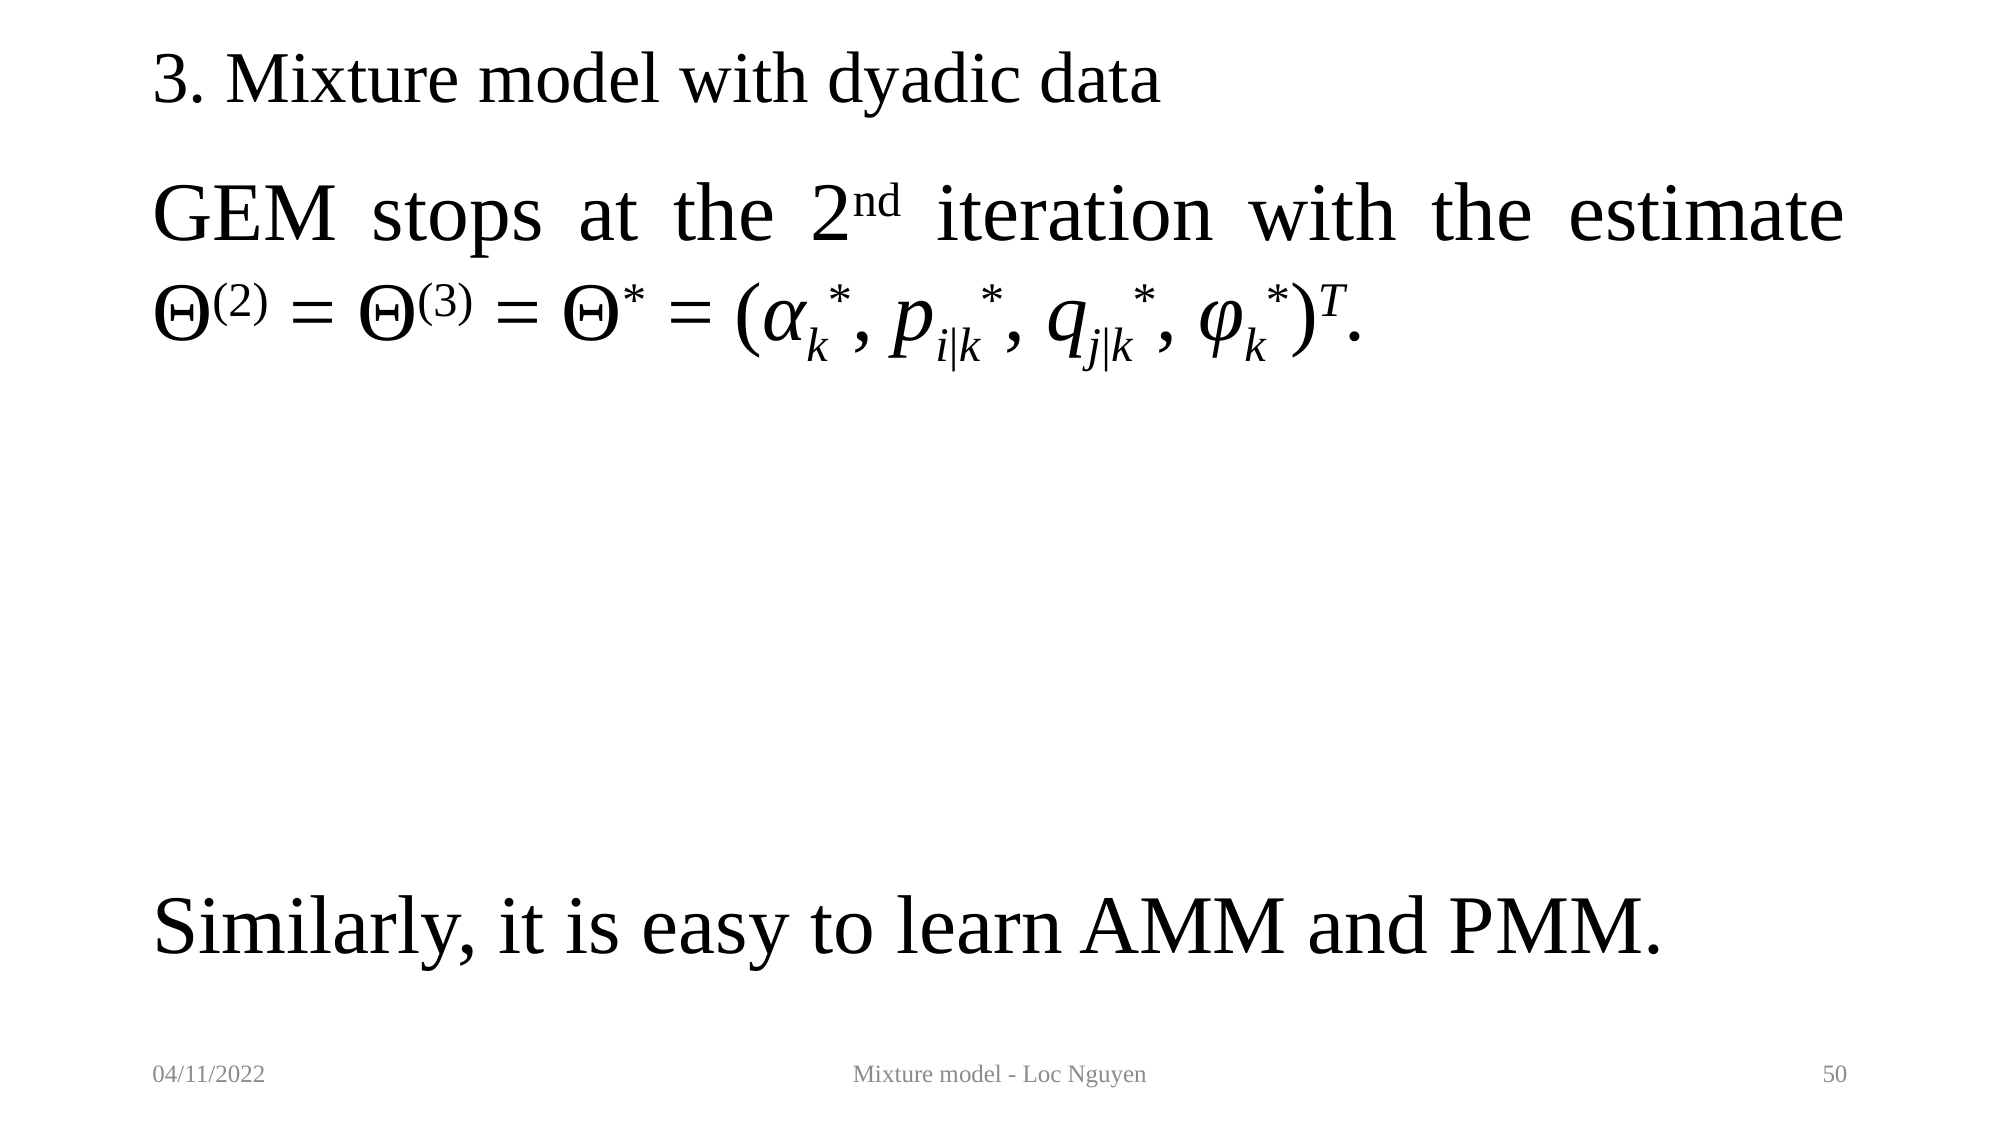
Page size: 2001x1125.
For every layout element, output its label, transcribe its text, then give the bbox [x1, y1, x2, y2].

slide_number 50 [1412, 1042, 1863, 1103]
footer Mixture model - Loc Nguyen [662, 1042, 1338, 1103]
title 3. Mixture model with dyadic data [137, 19, 1863, 128]
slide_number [137, 1042, 588, 1103]
